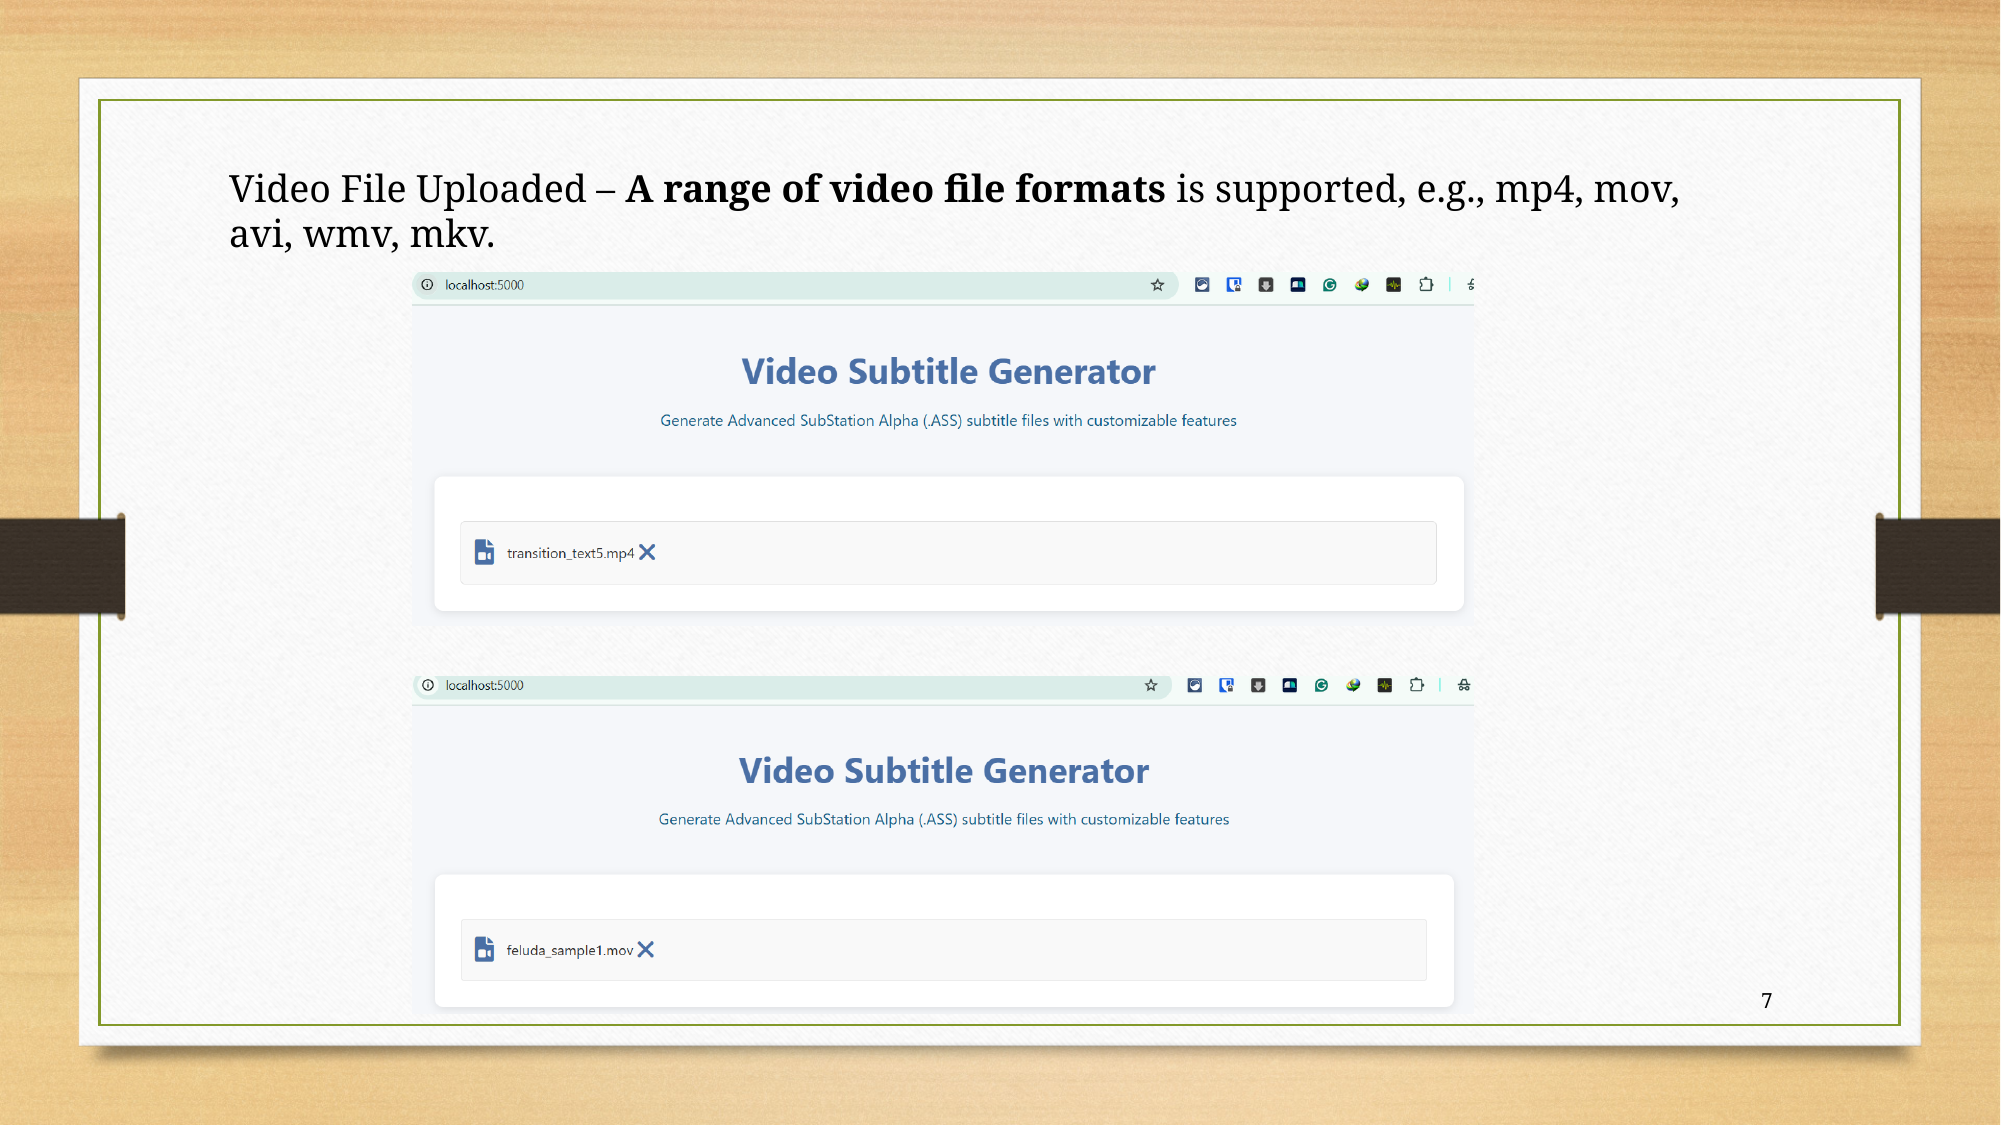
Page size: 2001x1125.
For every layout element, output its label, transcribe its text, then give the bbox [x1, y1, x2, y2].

slide_number 7 [1698, 979, 1788, 1025]
picture [0, 0, 2001, 1125]
text_box Video File Uploaded – A range of video file formats is supported, e.g., mp4, mov, avi, wmv, mkv. [214, 158, 1763, 263]
